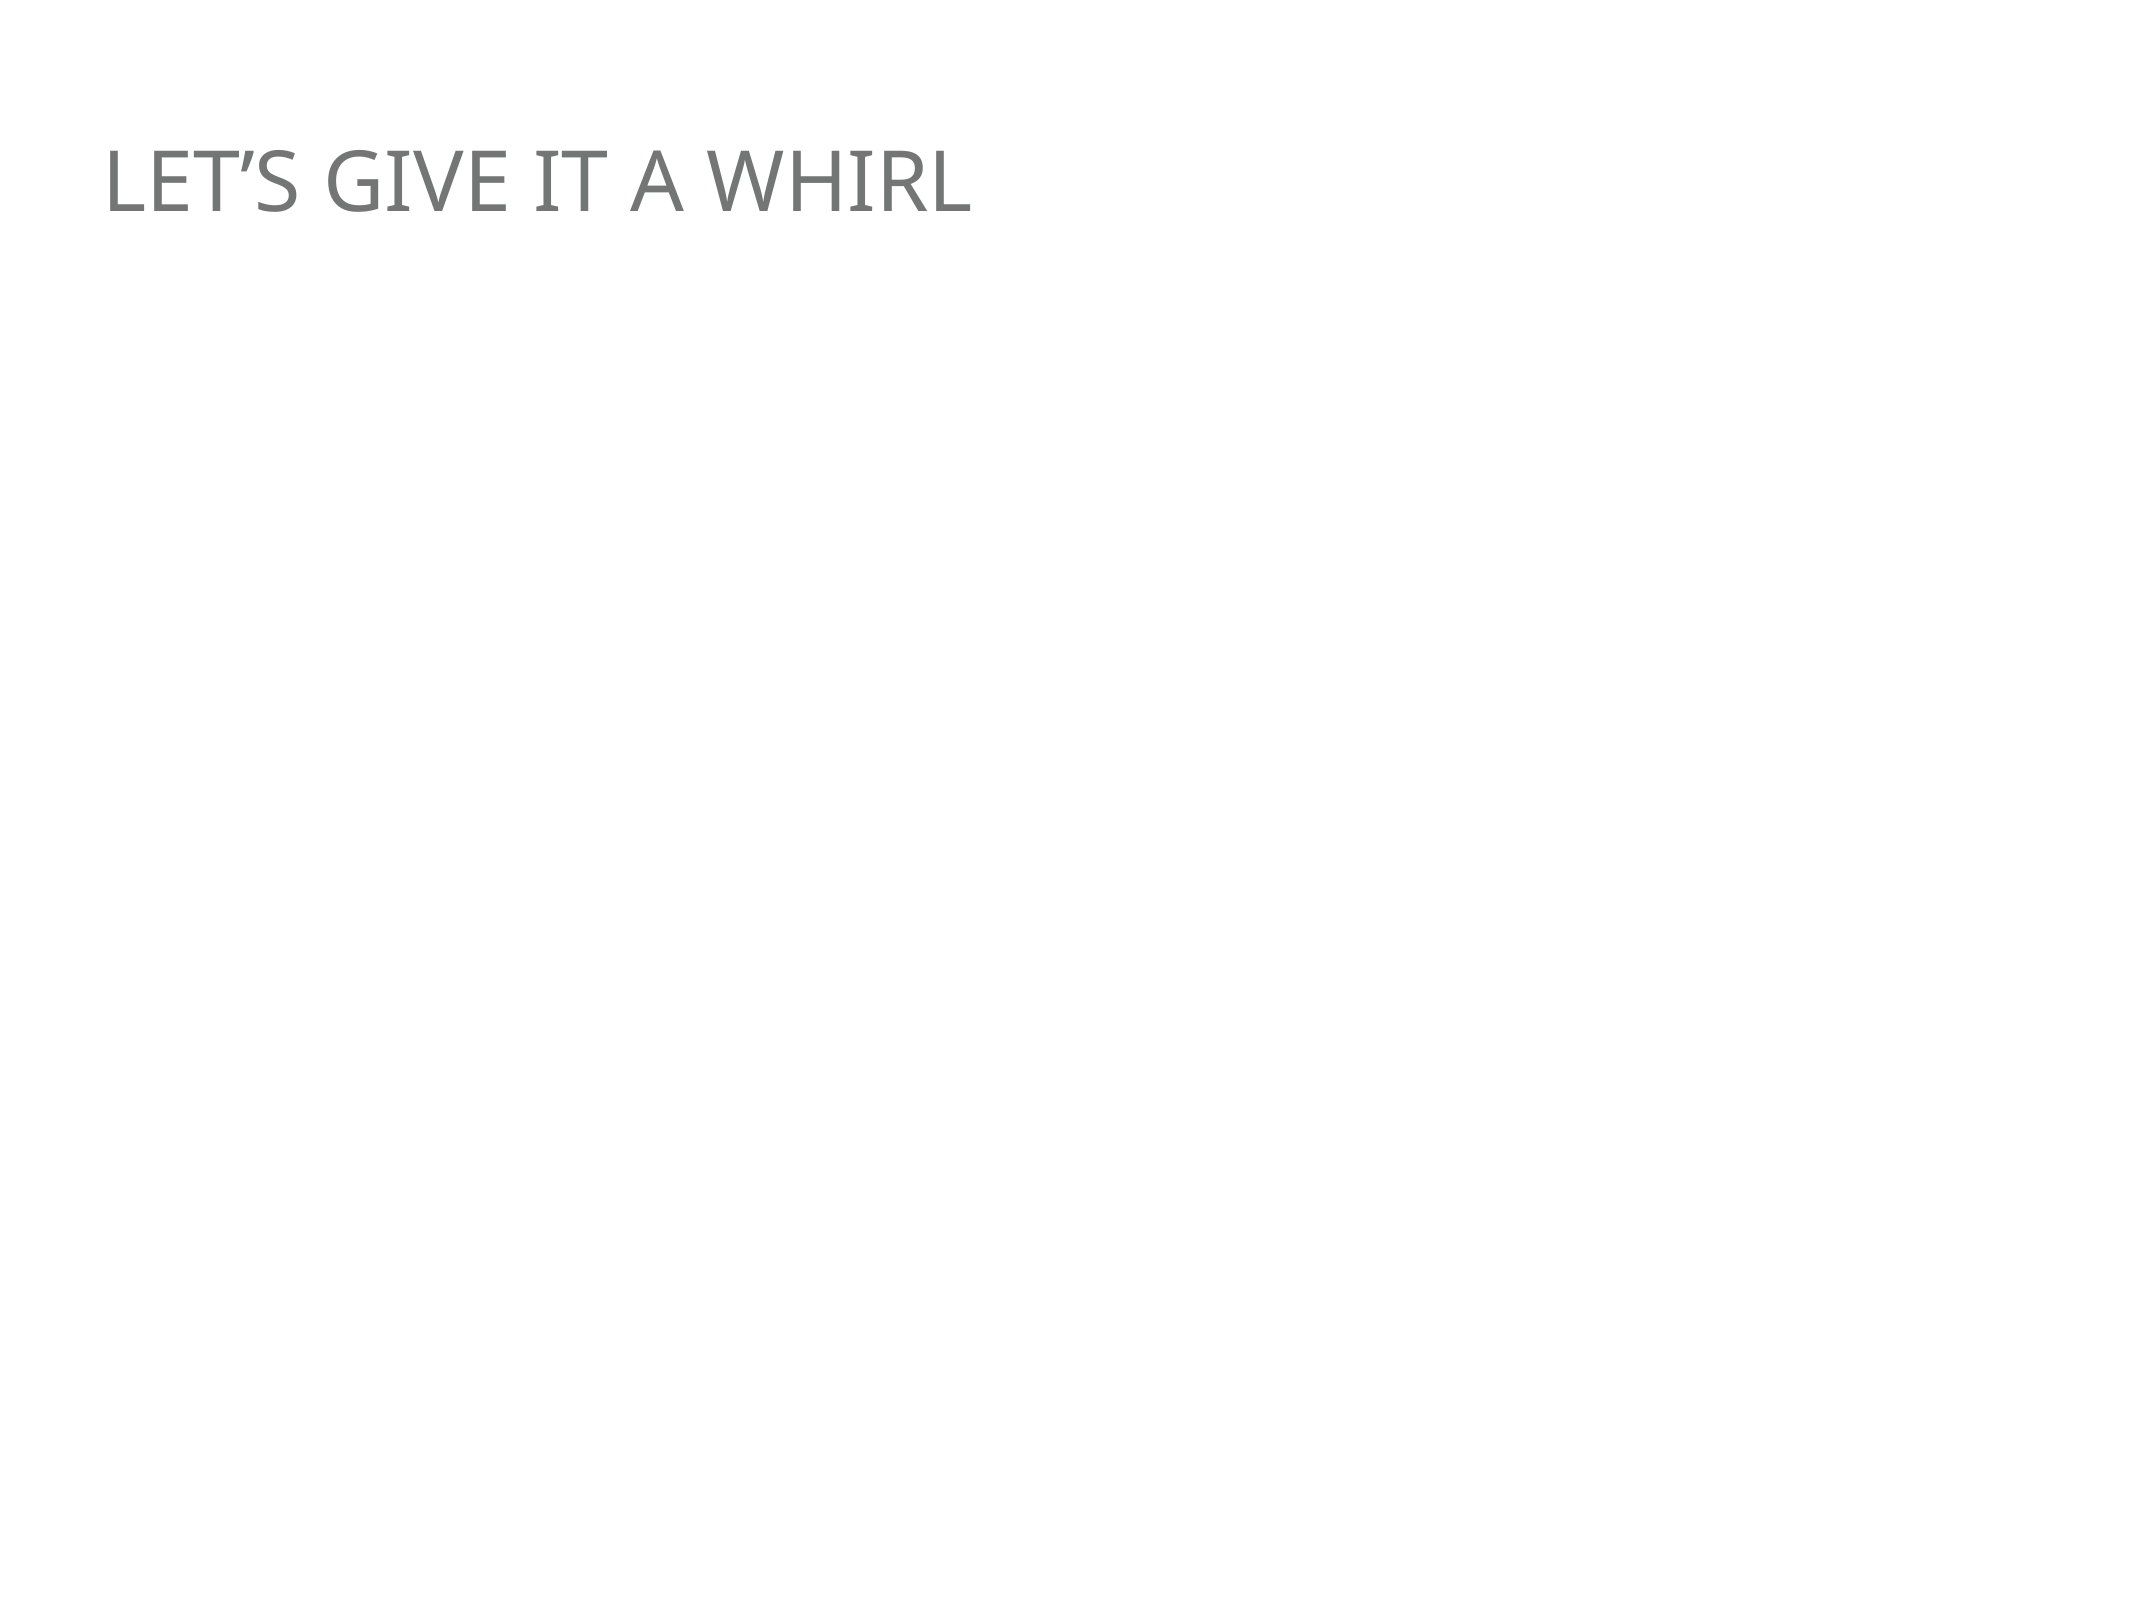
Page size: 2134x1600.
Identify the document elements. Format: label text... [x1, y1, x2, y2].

title Let’s Give it a whirl [93, 118, 2041, 238]
